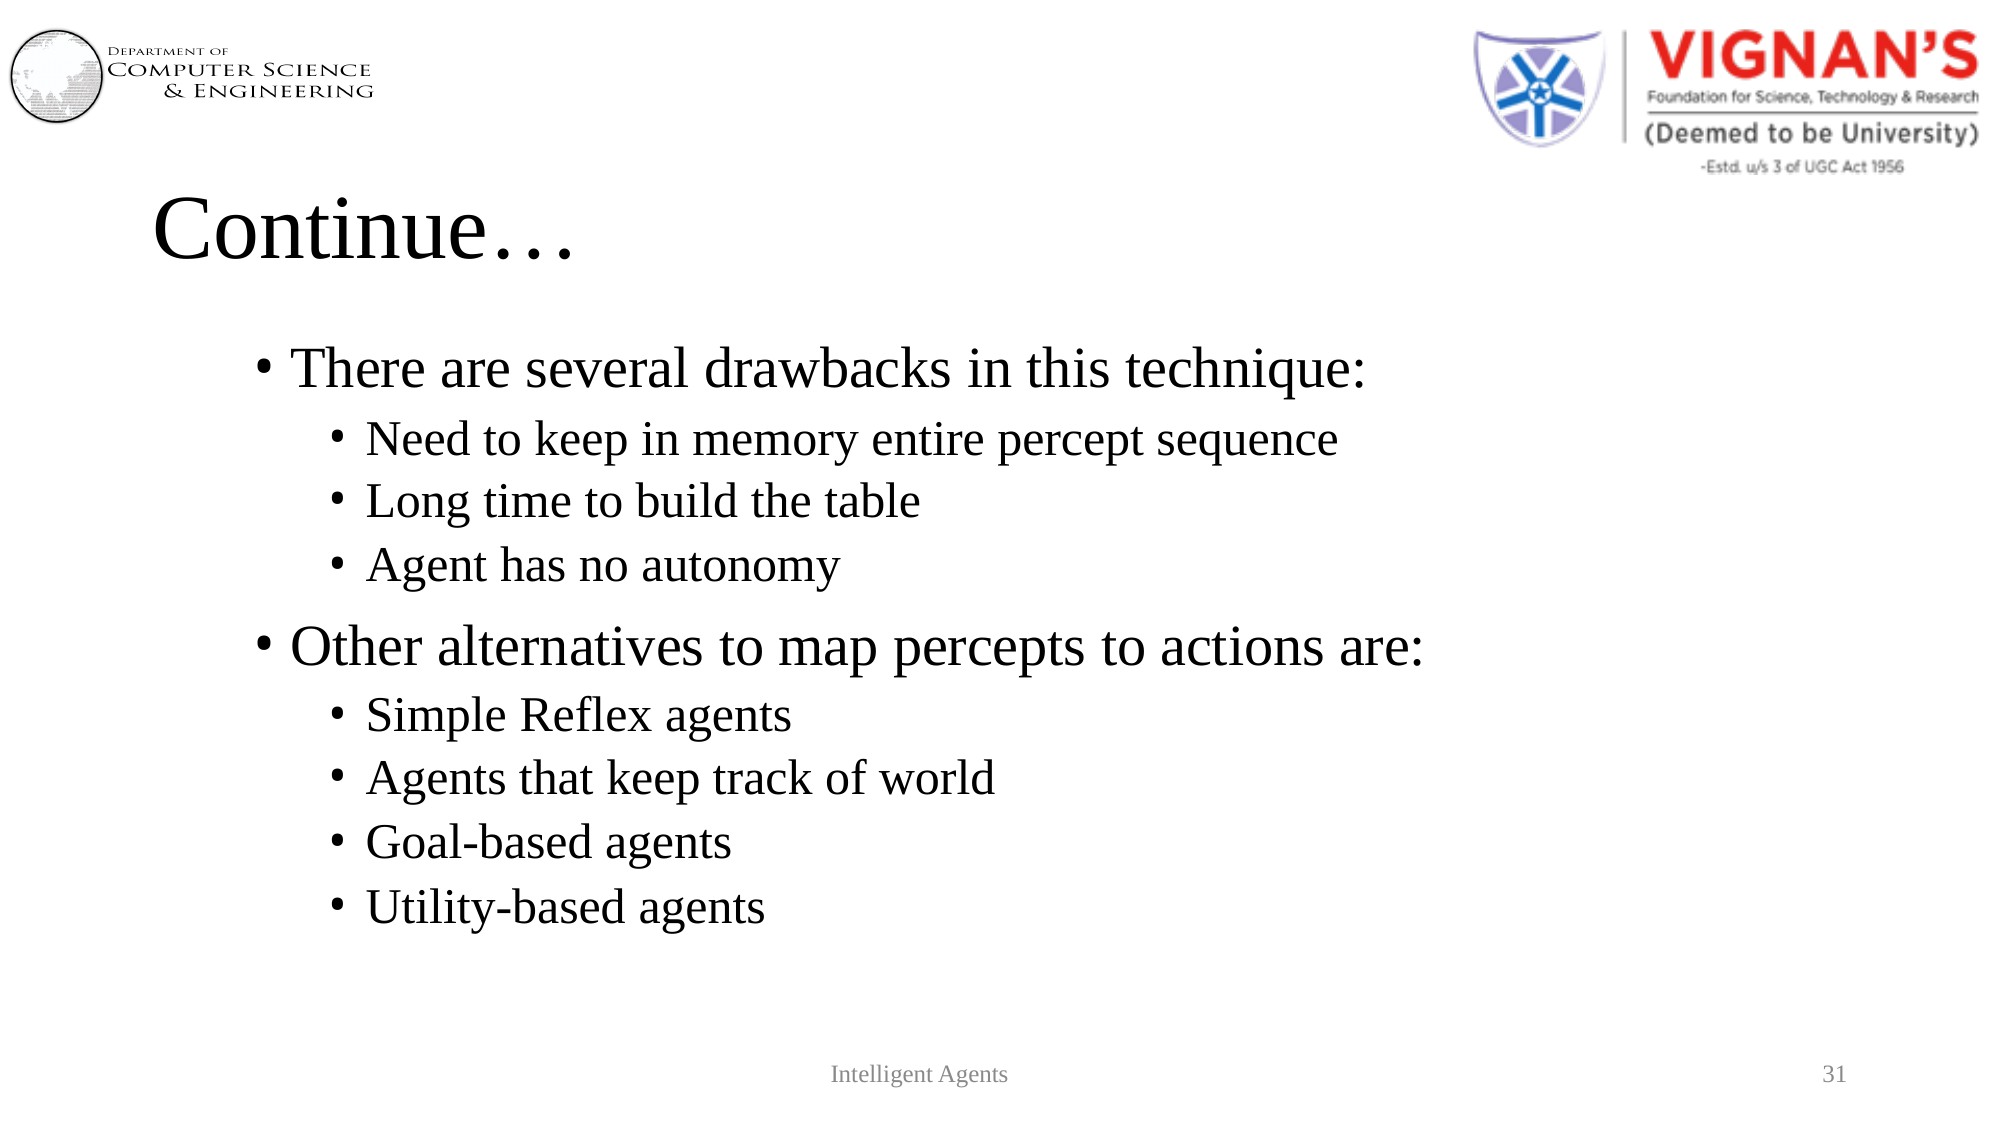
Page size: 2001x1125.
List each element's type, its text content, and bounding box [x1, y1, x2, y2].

text_box There are several drawbacks in this technique: Need to keep in memory entire percept sequence Long time to build the table Agent has no autonomy Other alternatives to map percepts to actions are: Simple Reflex agents Agents that keep track of world Goal-based agents Utility-based agents [251, 321, 1433, 934]
title Continue… [150, 165, 583, 356]
picture [1460, 26, 2000, 175]
picture [0, 0, 462, 214]
slide_number 31 [1816, 1058, 1854, 1125]
footer Intelligent Agents [828, 1058, 1172, 1125]
